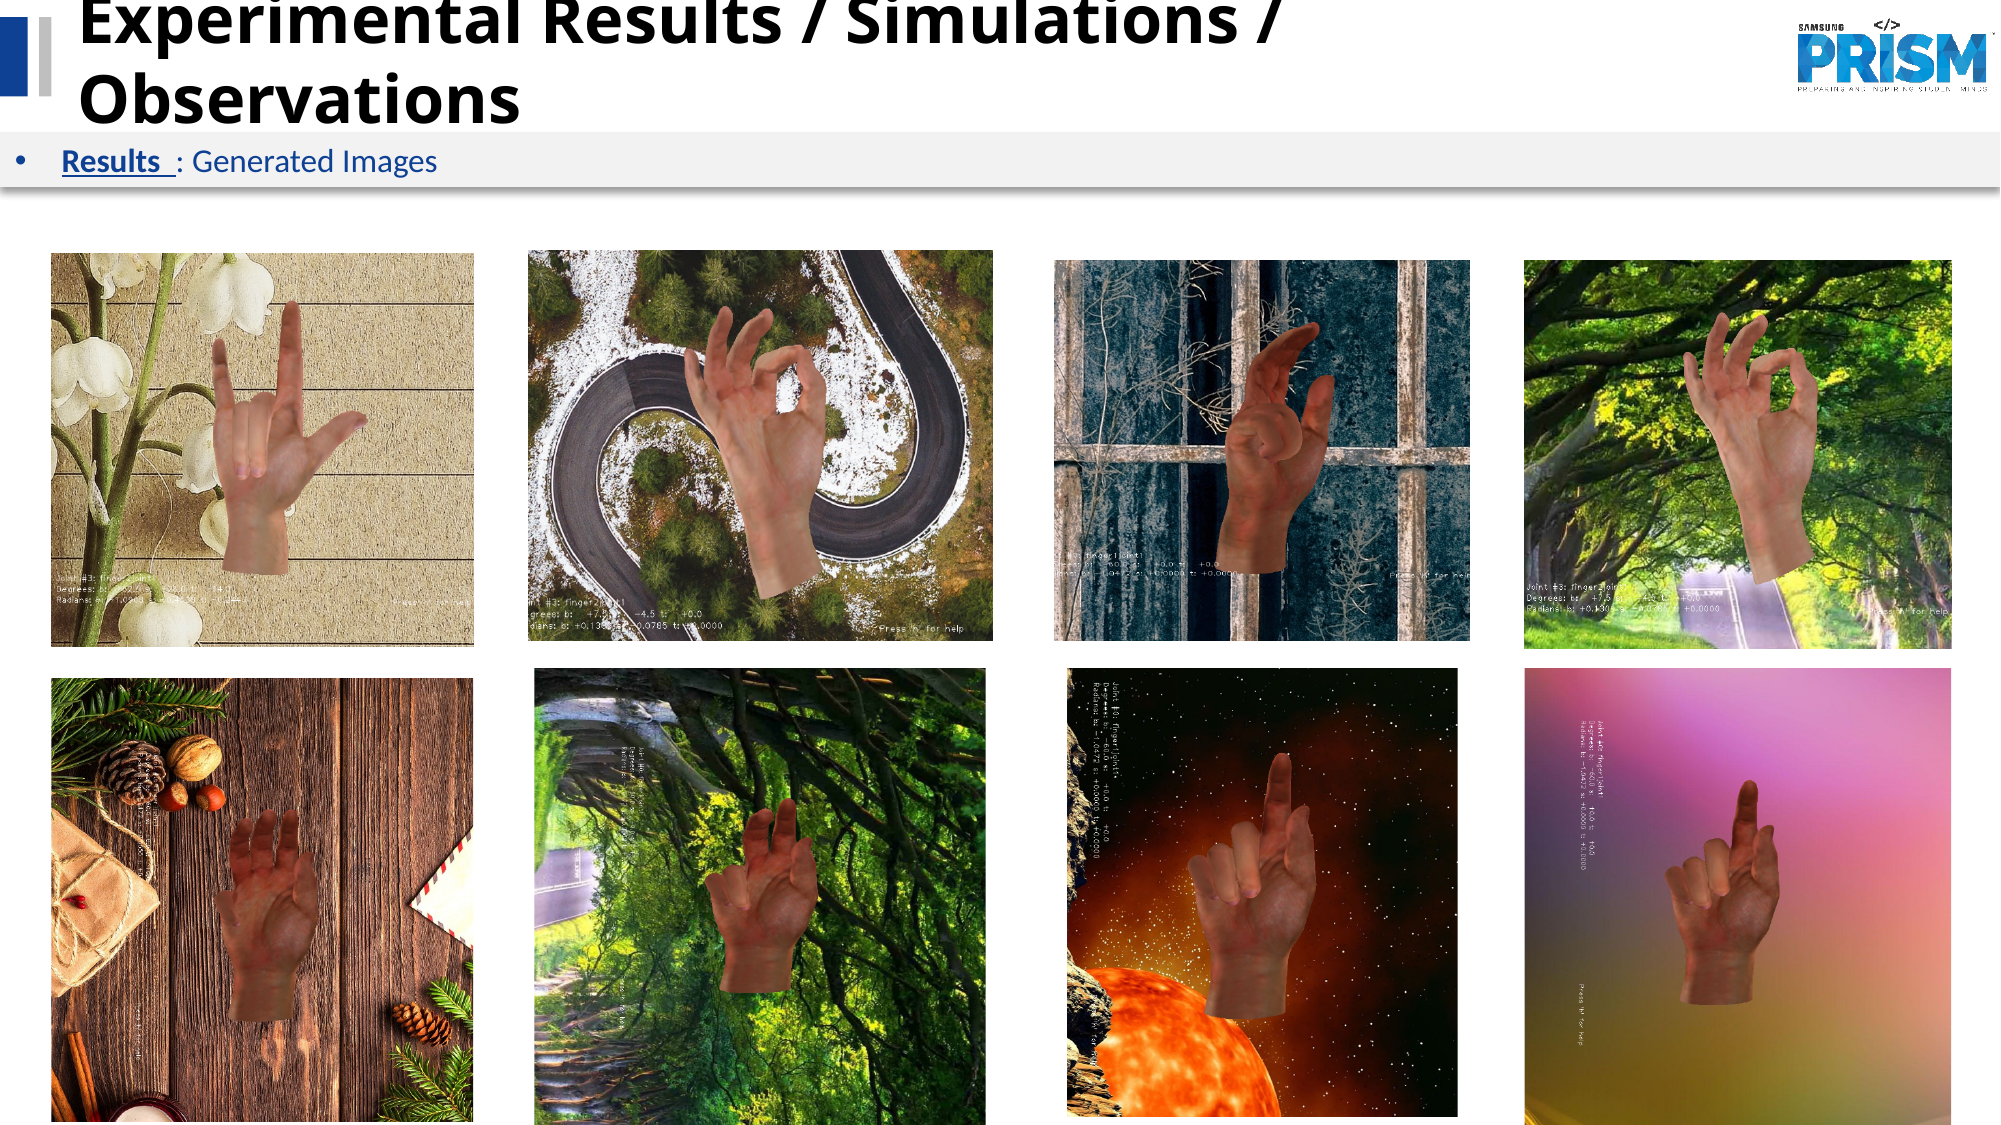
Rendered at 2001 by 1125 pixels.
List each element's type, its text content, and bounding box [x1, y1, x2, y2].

picture [1054, 260, 1470, 641]
text_box Experimental Results / Simulations / Observations [62, 0, 1605, 132]
picture [534, 668, 986, 1125]
picture [1794, 17, 2000, 96]
picture [527, 250, 993, 641]
picture [51, 253, 474, 647]
picture [1067, 668, 1458, 1117]
text_box [38, 16, 52, 97]
text_box [0, 16, 29, 97]
picture [1524, 260, 1952, 649]
text_box Results : Generated Images [0, 132, 2000, 187]
picture [1524, 668, 1952, 1125]
picture [51, 678, 474, 1122]
